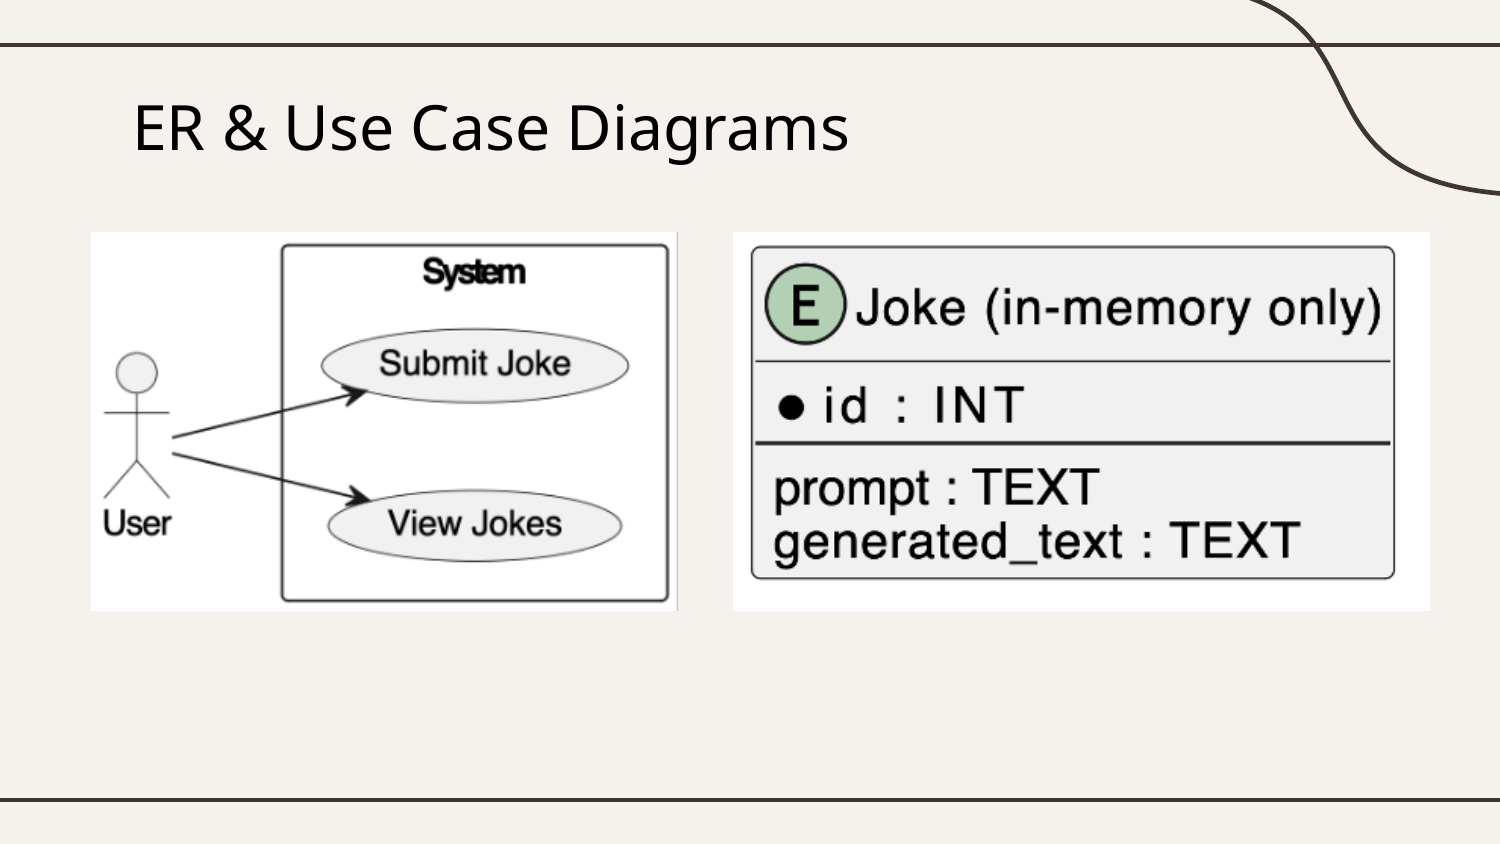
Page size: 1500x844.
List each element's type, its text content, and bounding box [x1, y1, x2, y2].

title ER & Use Case Diagrams [116, 72, 890, 167]
picture [733, 232, 1430, 612]
picture [90, 232, 679, 612]
